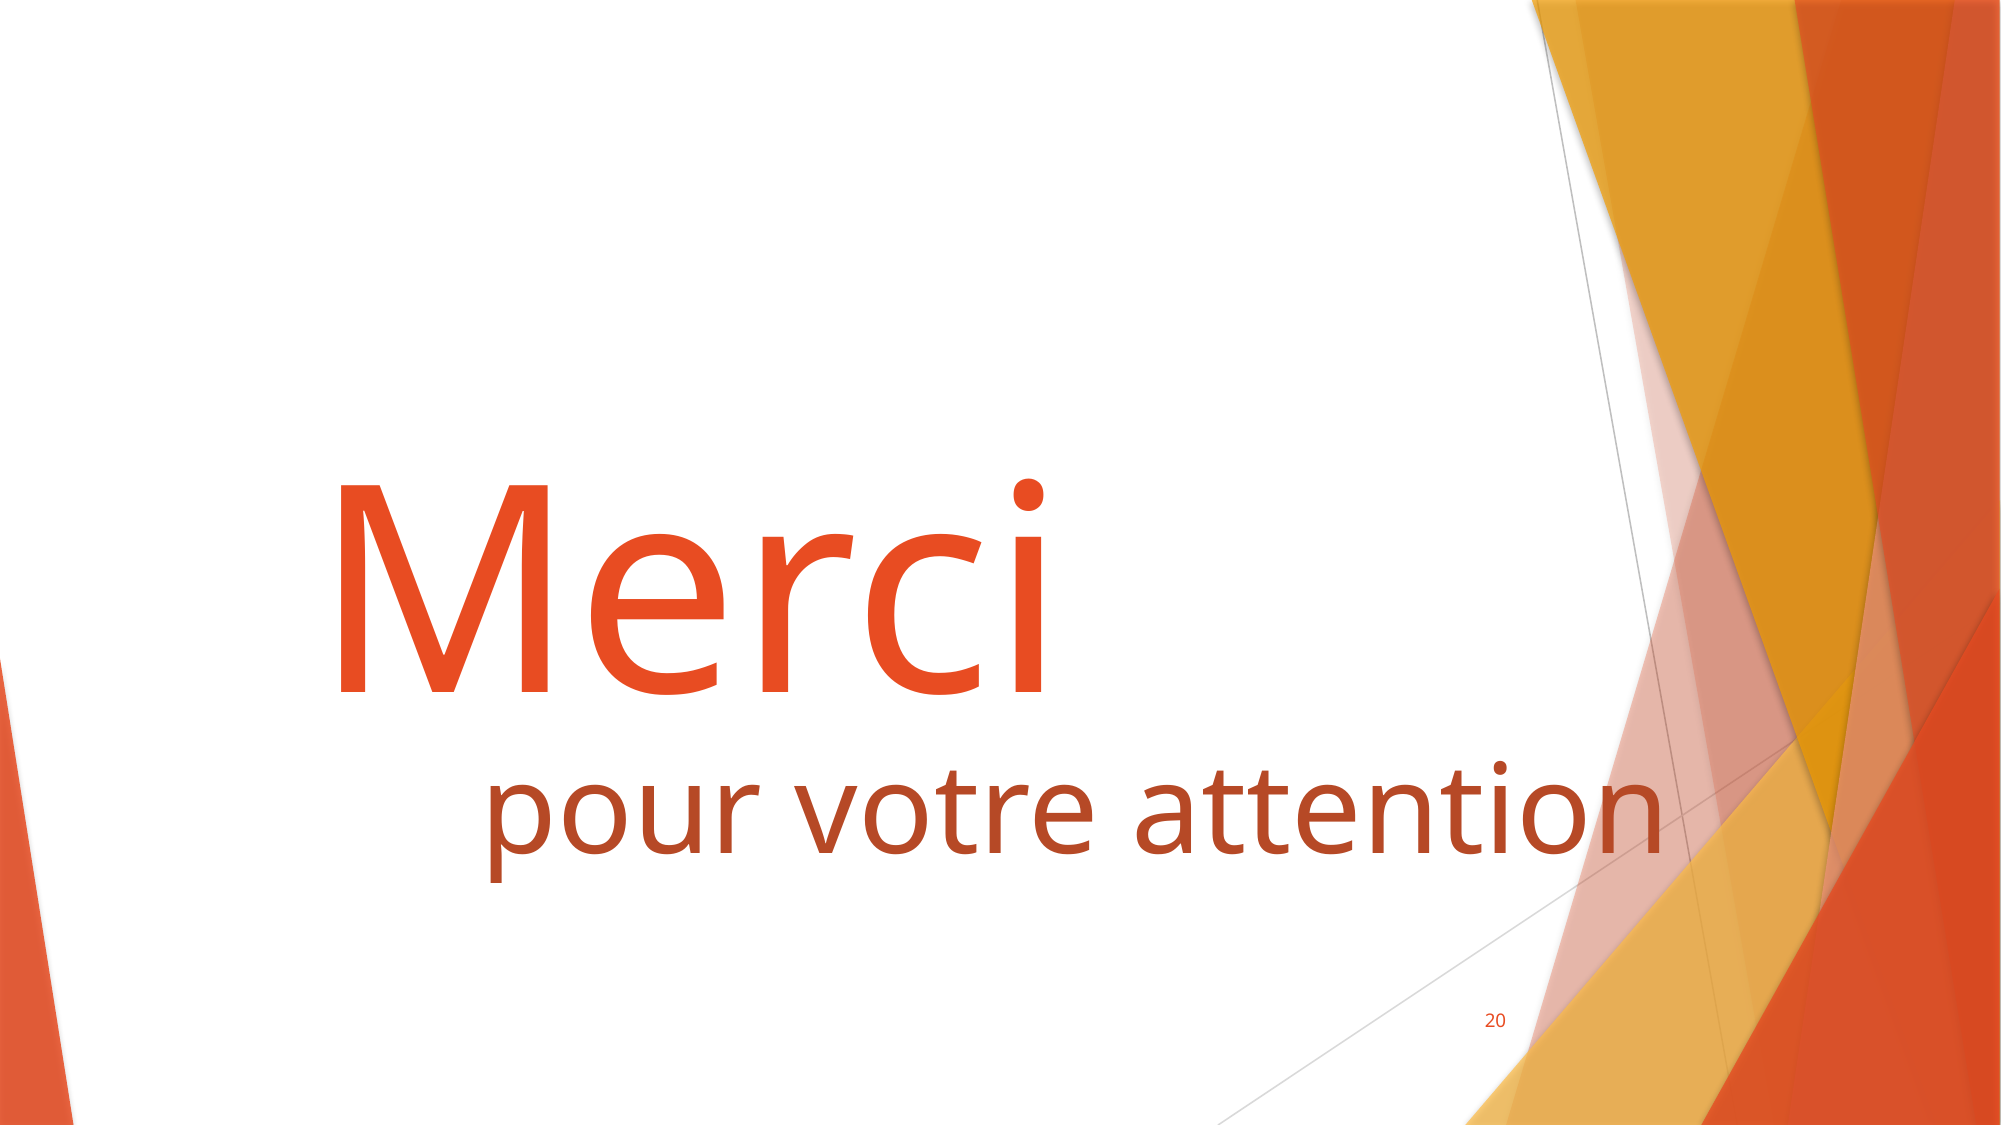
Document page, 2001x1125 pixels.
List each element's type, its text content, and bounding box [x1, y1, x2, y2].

text_box pour votre attention [480, 728, 1672, 880]
text_box Merci [313, 402, 1067, 751]
slide_number 20 [1409, 991, 1522, 1051]
